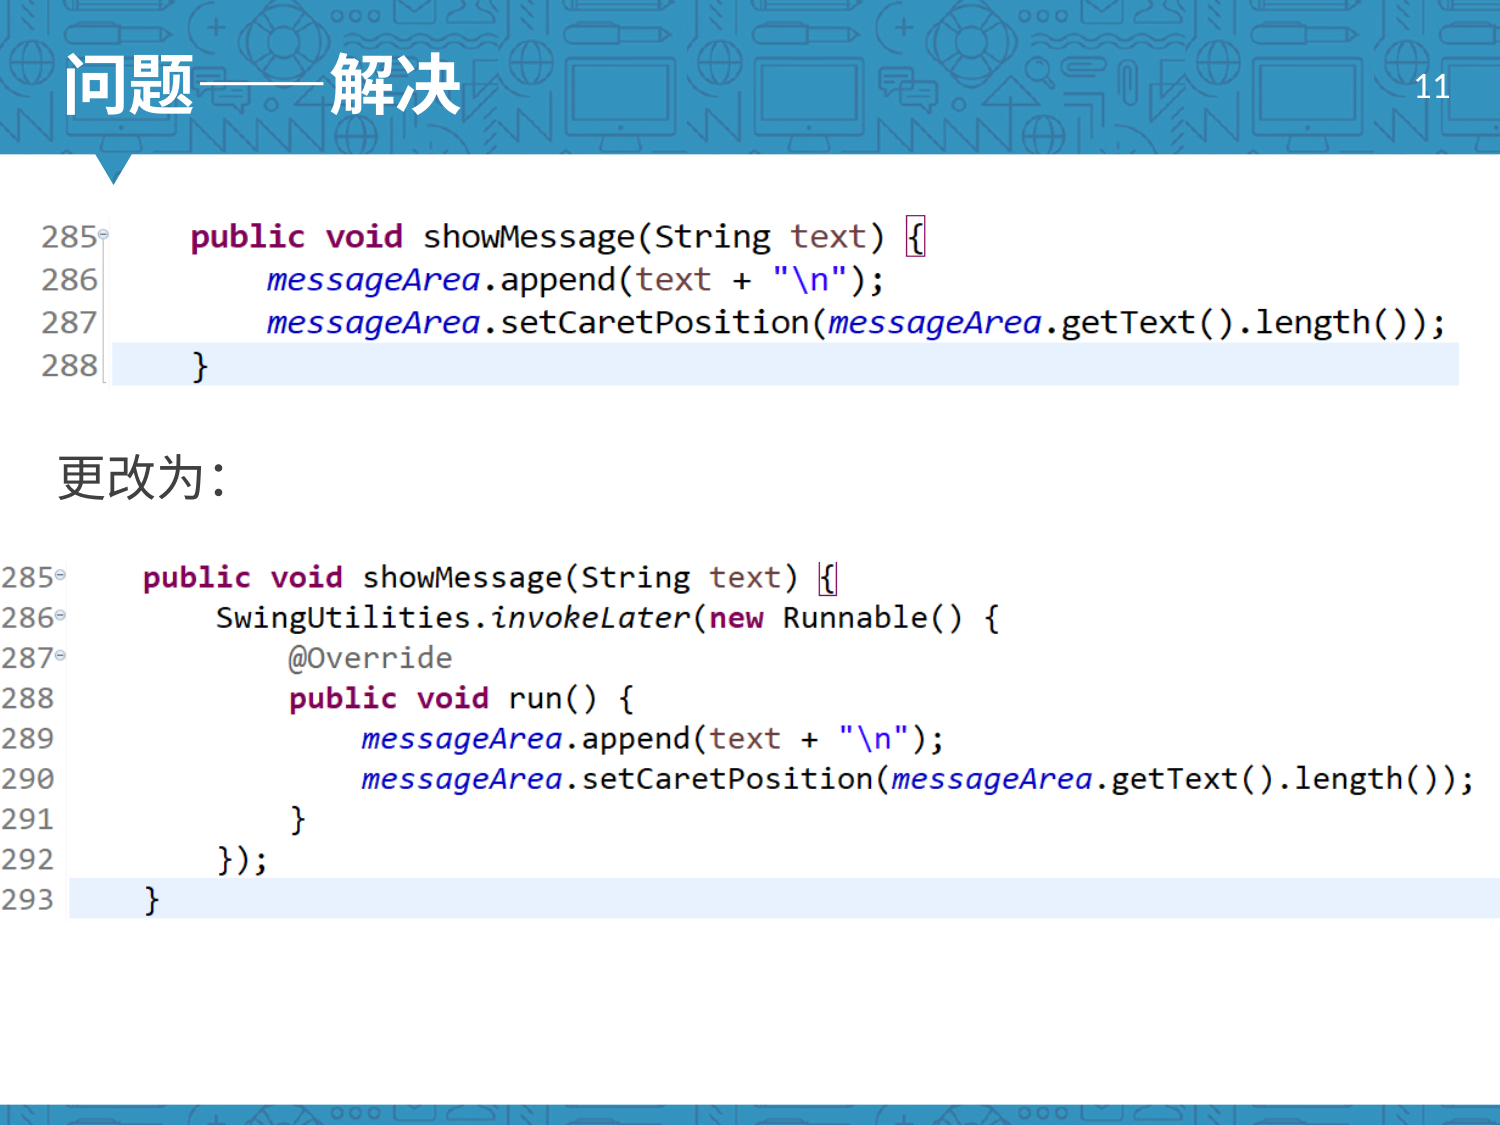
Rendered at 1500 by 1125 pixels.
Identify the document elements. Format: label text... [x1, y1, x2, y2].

list 问题——解决 [47, 35, 1212, 132]
picture [0, 562, 1500, 922]
text_box 更改为： [41, 408, 1322, 514]
slide_number 11 [1330, 46, 1466, 121]
picture [41, 213, 1459, 389]
